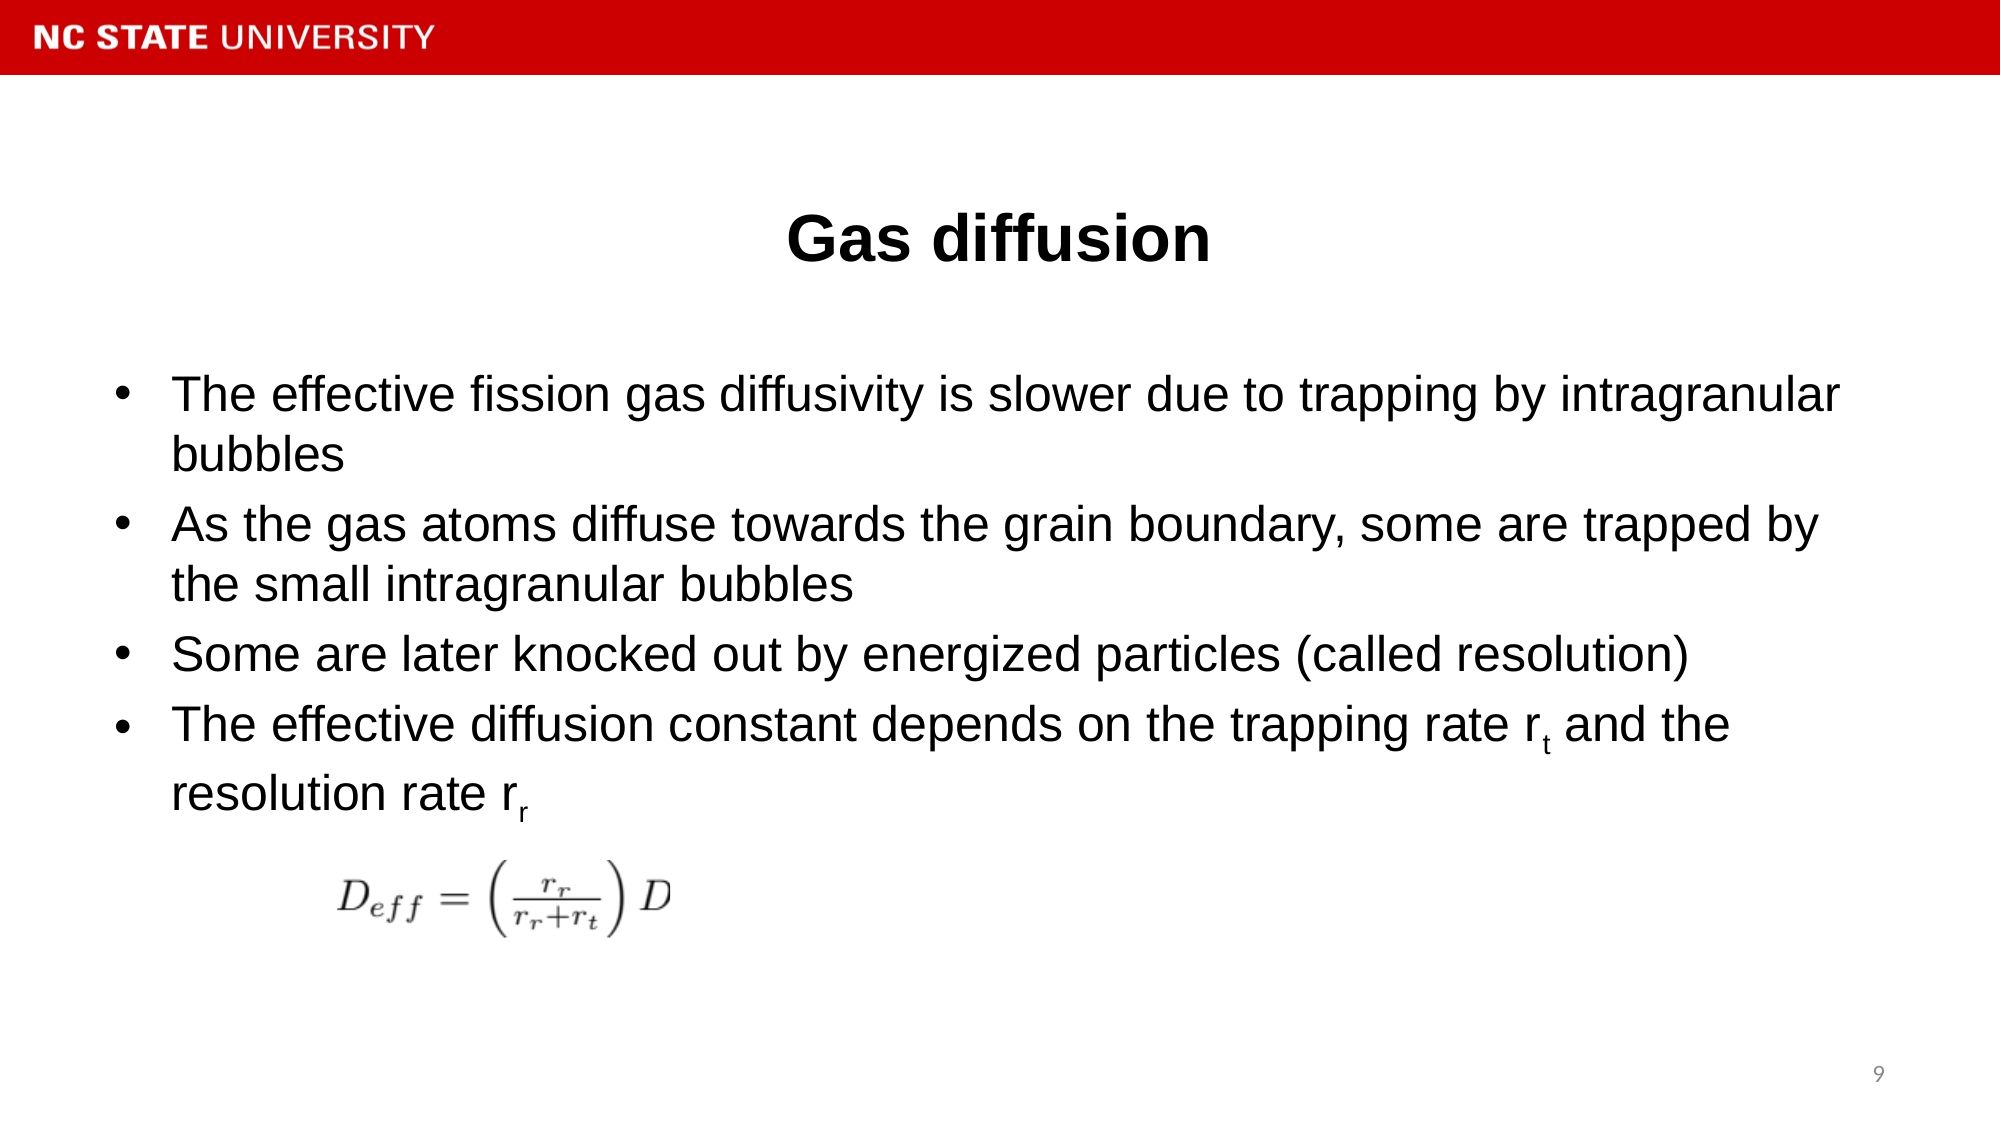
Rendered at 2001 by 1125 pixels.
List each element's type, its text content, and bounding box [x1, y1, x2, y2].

picture [0, 0, 2000, 75]
picture [336, 859, 671, 938]
title Gas diffusion [99, 147, 1900, 323]
slide_number 9 [1433, 1042, 1900, 1103]
list The effective fission gas diffusivity is slower due to trapping by intragranular bubbles As the gas atoms diffuse towards the grain boundary, some are trapped by the small intragranular bubbles Some are later knocked out by energized particles (called resolution) The effective diffusion constant depends on the trapping rate rt and the resolution rate rr [99, 354, 1900, 1005]
